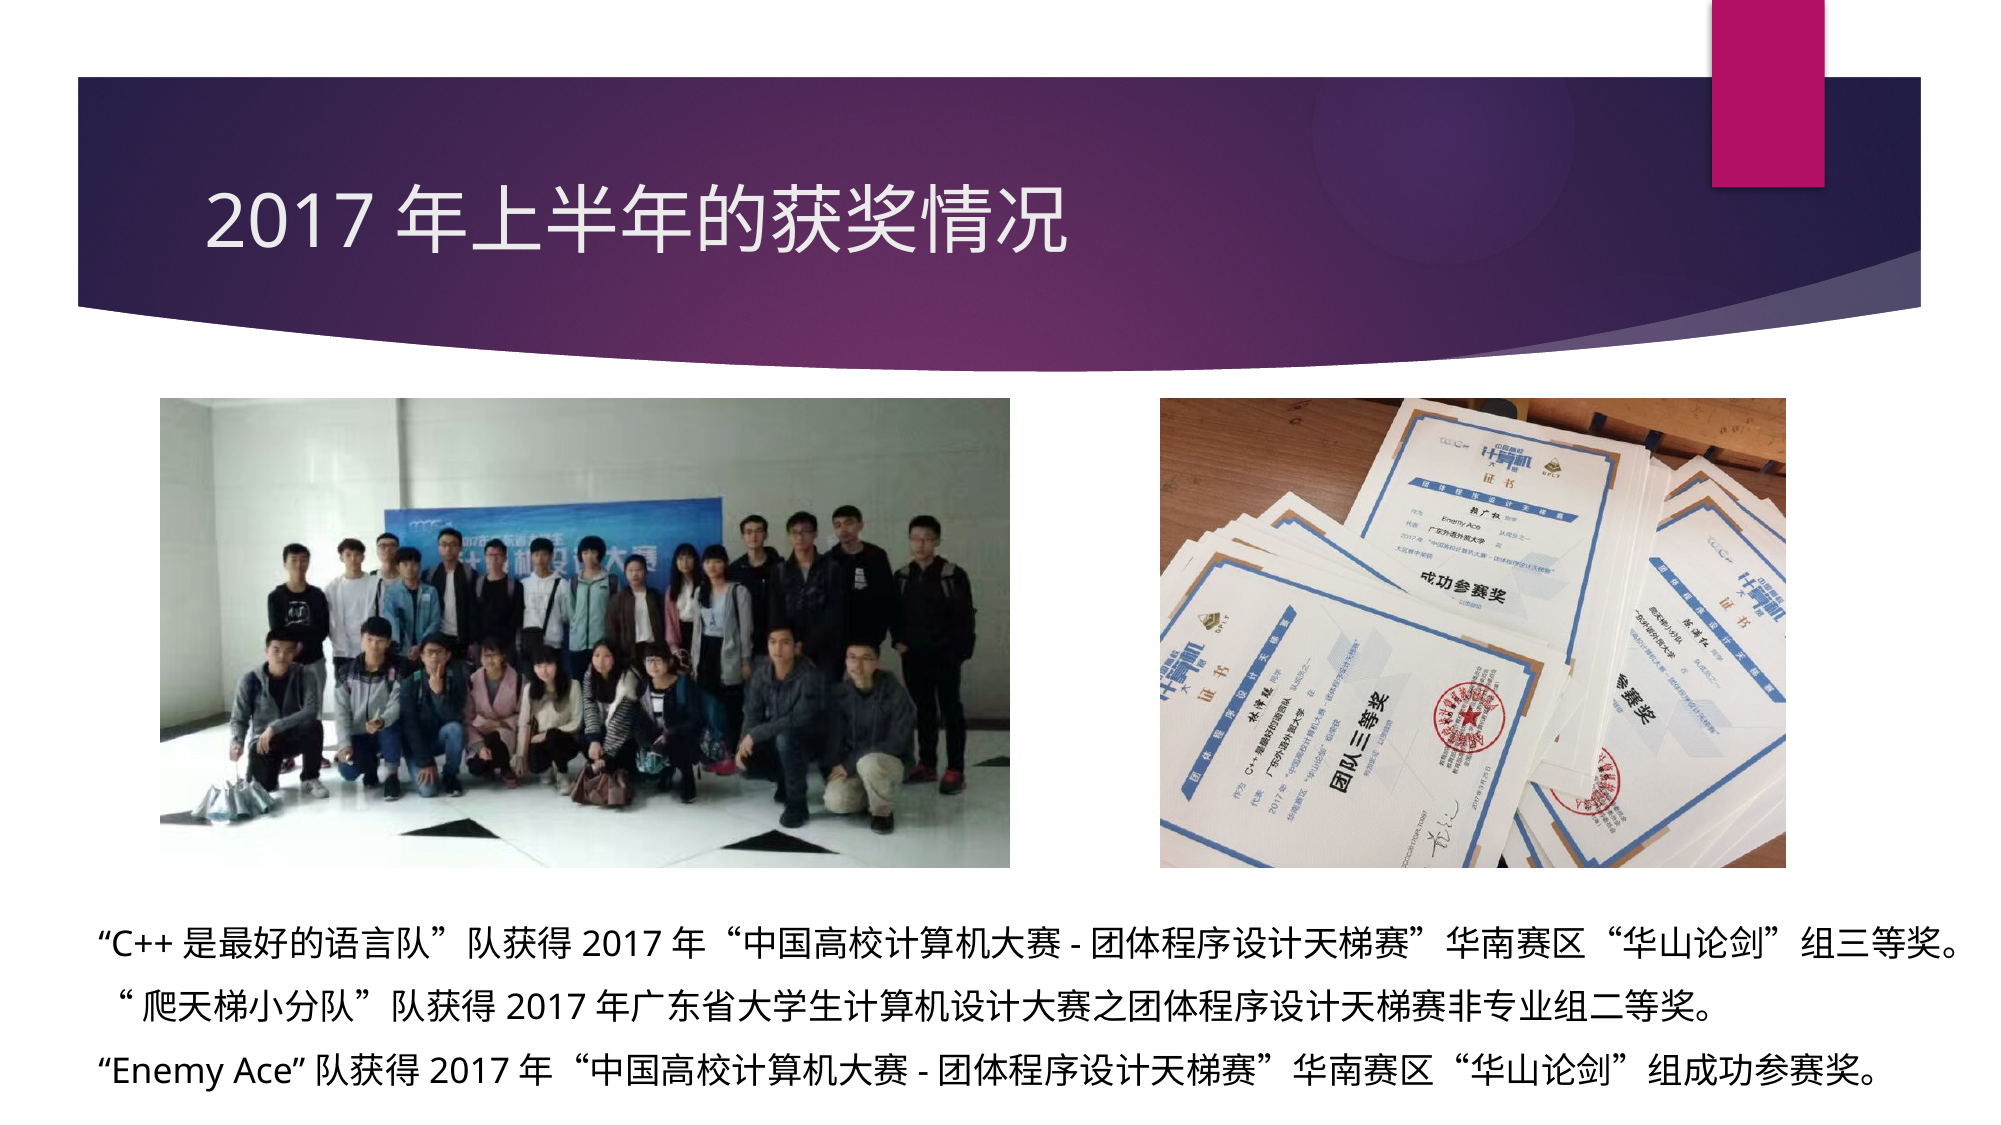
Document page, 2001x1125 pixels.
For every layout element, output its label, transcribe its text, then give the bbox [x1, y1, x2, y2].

text_box “C++是最好的语言队”队获得2017年“中国高校计算机大赛-团体程序设计天梯赛”华南赛区“华山论剑”组三等奖。 “爬天梯小分队”队获得2017年广东省大学生计算机设计大赛之团体程序设计天梯赛非专业组二等奖。 “Enemy Ace”队获得2017年“中国高校计算机大赛-团体程序设计天梯赛”华南赛区“华山论剑”组成功参赛奖。 [83, 892, 2000, 1099]
title 2017年上半年的获奖情况 [189, 159, 1627, 276]
picture [1160, 398, 1786, 868]
picture [160, 398, 1010, 868]
